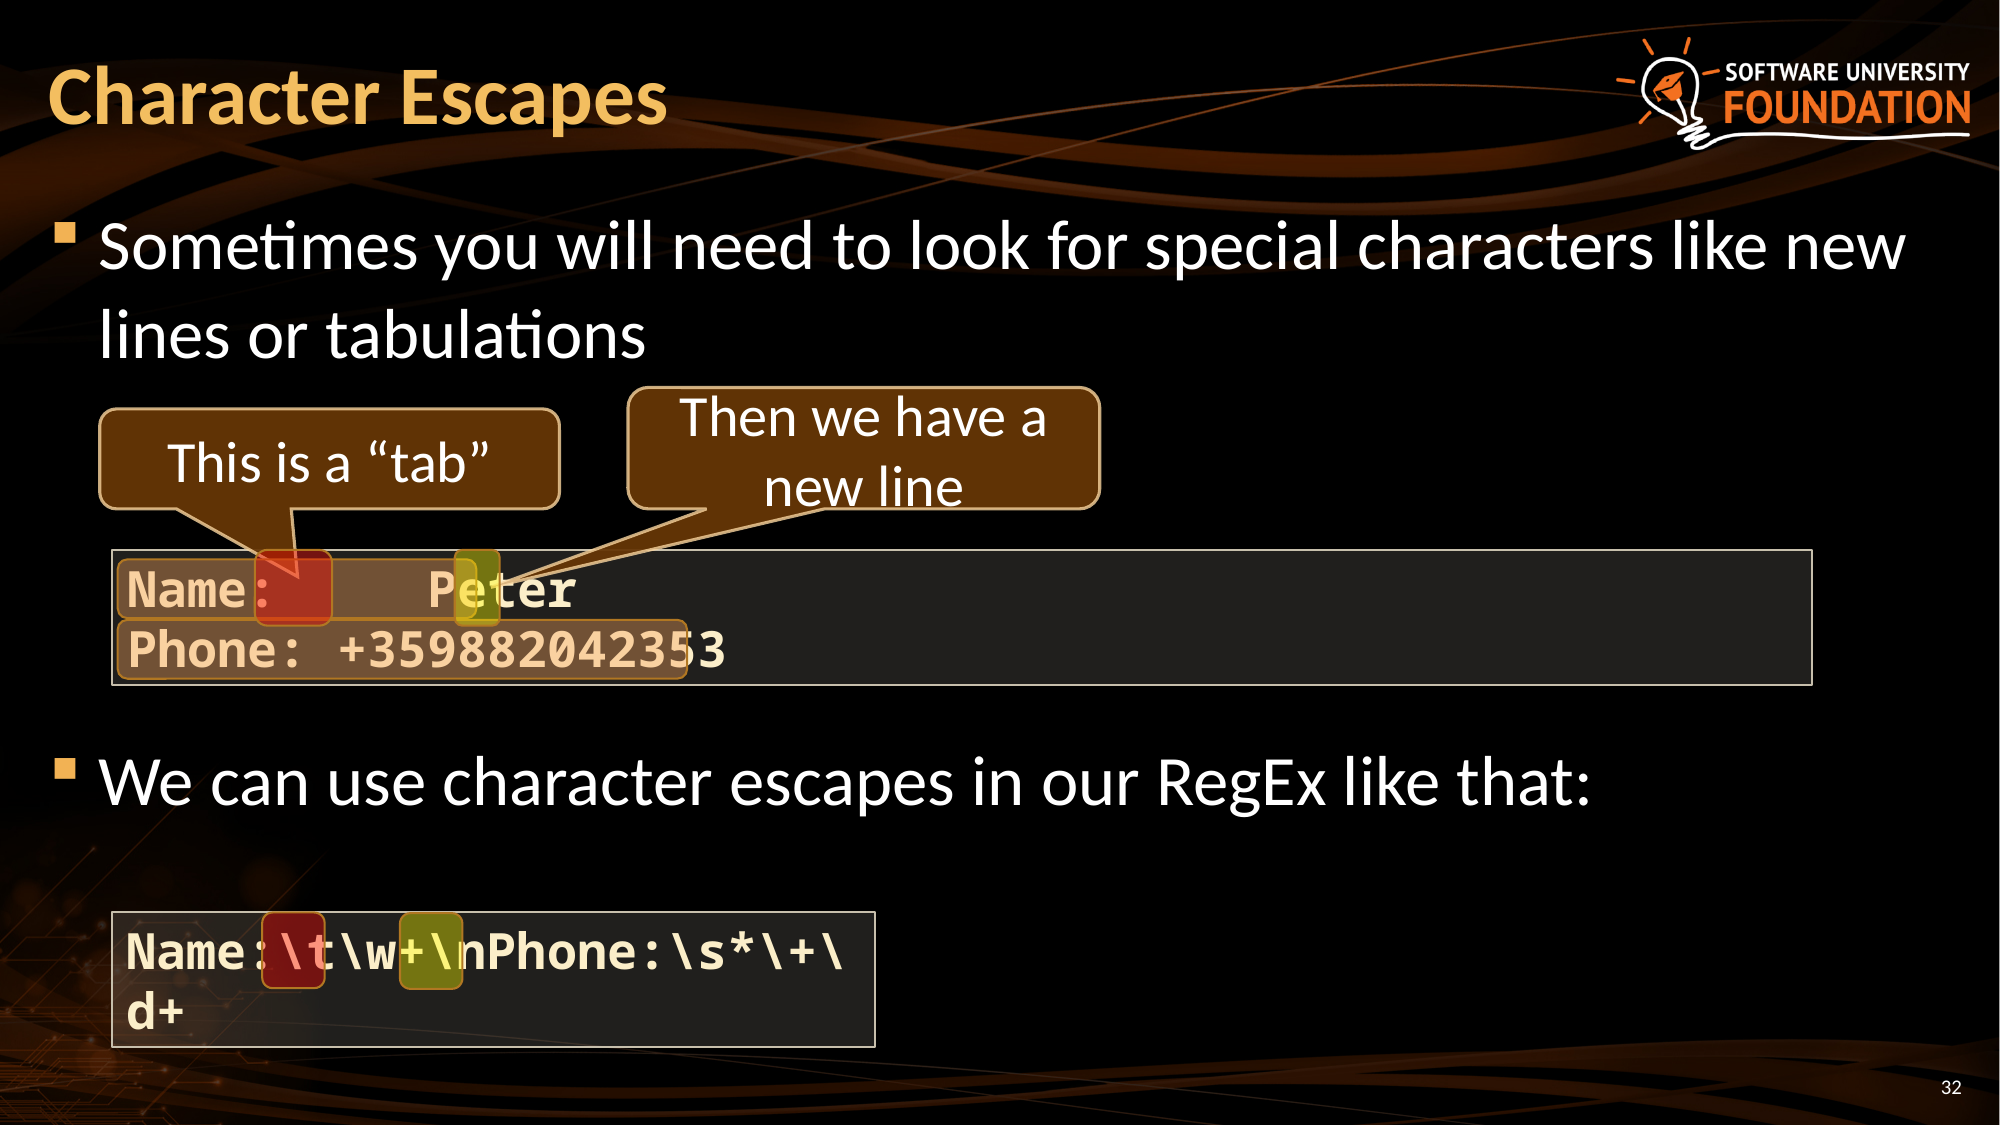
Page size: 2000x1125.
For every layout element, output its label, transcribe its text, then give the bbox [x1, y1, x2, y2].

text_box Name:\t\w+\nPhone:\s*\+\d+ [112, 912, 875, 1048]
text_box We can use character escapes in our RegEx like that: [30, 724, 1993, 862]
text_box This is a “tab” [98, 407, 561, 555]
picture [0, 0, 2000, 1125]
text_box Name: Peter Phone: +359882042353 [112, 549, 1813, 685]
text_box [453, 548, 501, 627]
text_box [333, 558, 453, 618]
text_box [261, 911, 326, 990]
list Sometimes you will need to look for special characters like new lines or tabulations [31, 188, 1968, 724]
text_box [116, 558, 254, 619]
text_box [398, 912, 464, 990]
list Sometimes you will need to look for special characters like new lines or tabulations [31, 862, 1968, 1103]
title Character Escapes [30, 6, 1602, 189]
text_box [116, 618, 689, 680]
text_box Then we have a new line [501, 386, 1101, 587]
text_box [253, 548, 334, 627]
